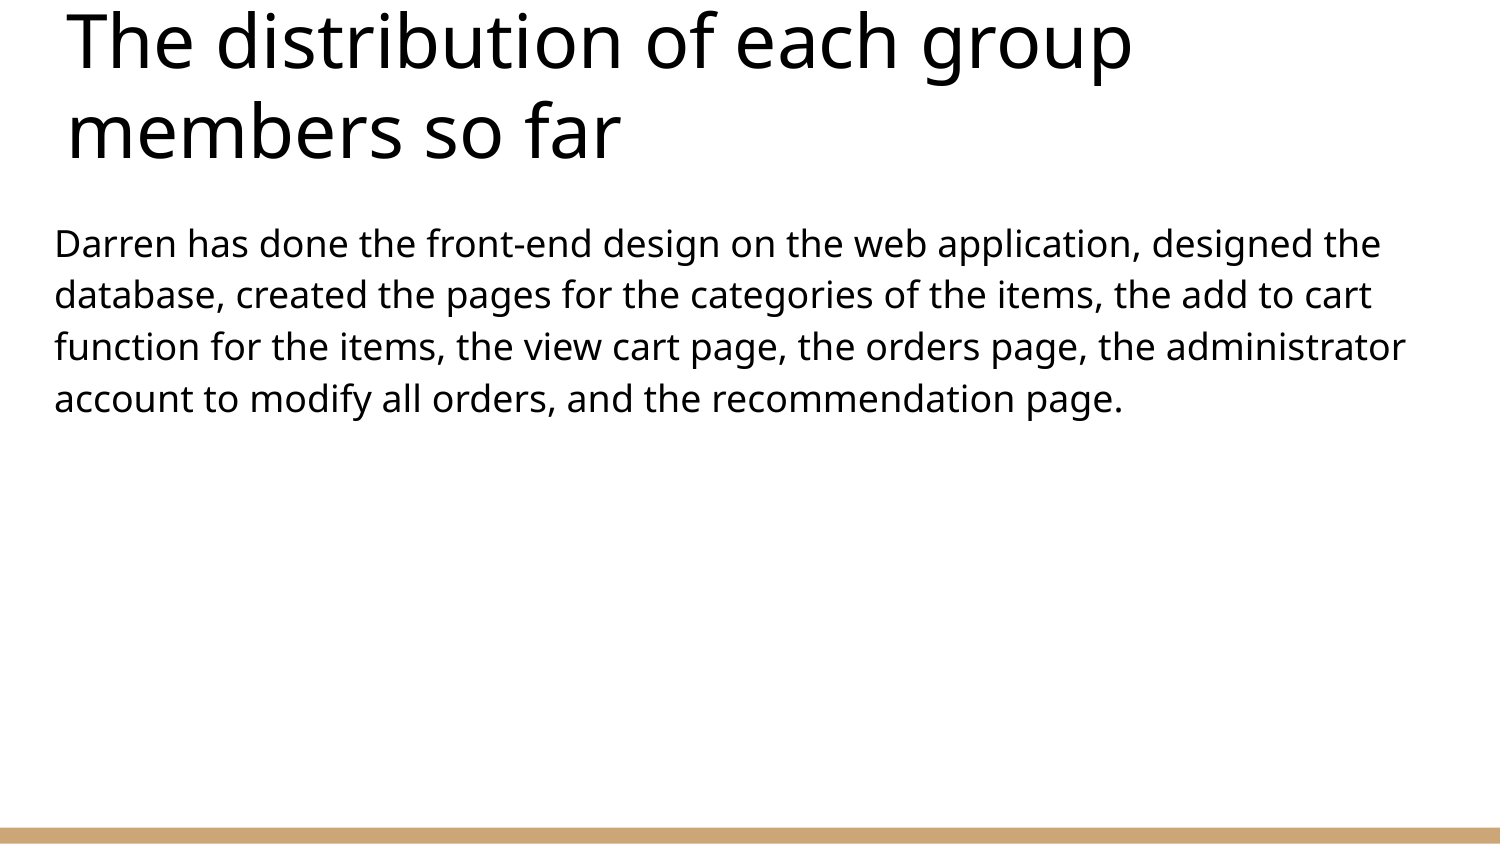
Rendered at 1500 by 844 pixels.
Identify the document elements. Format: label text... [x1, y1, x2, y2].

title The distribution of each group members so far [51, 51, 1449, 189]
list Darren has done the front-end design on the web application, designed the database, created the pages for the categories of the items, the add to cart function for the items, the view cart page, the orders page, the administrator account to modify all orders, and the recommendation page. [39, 198, 1437, 820]
